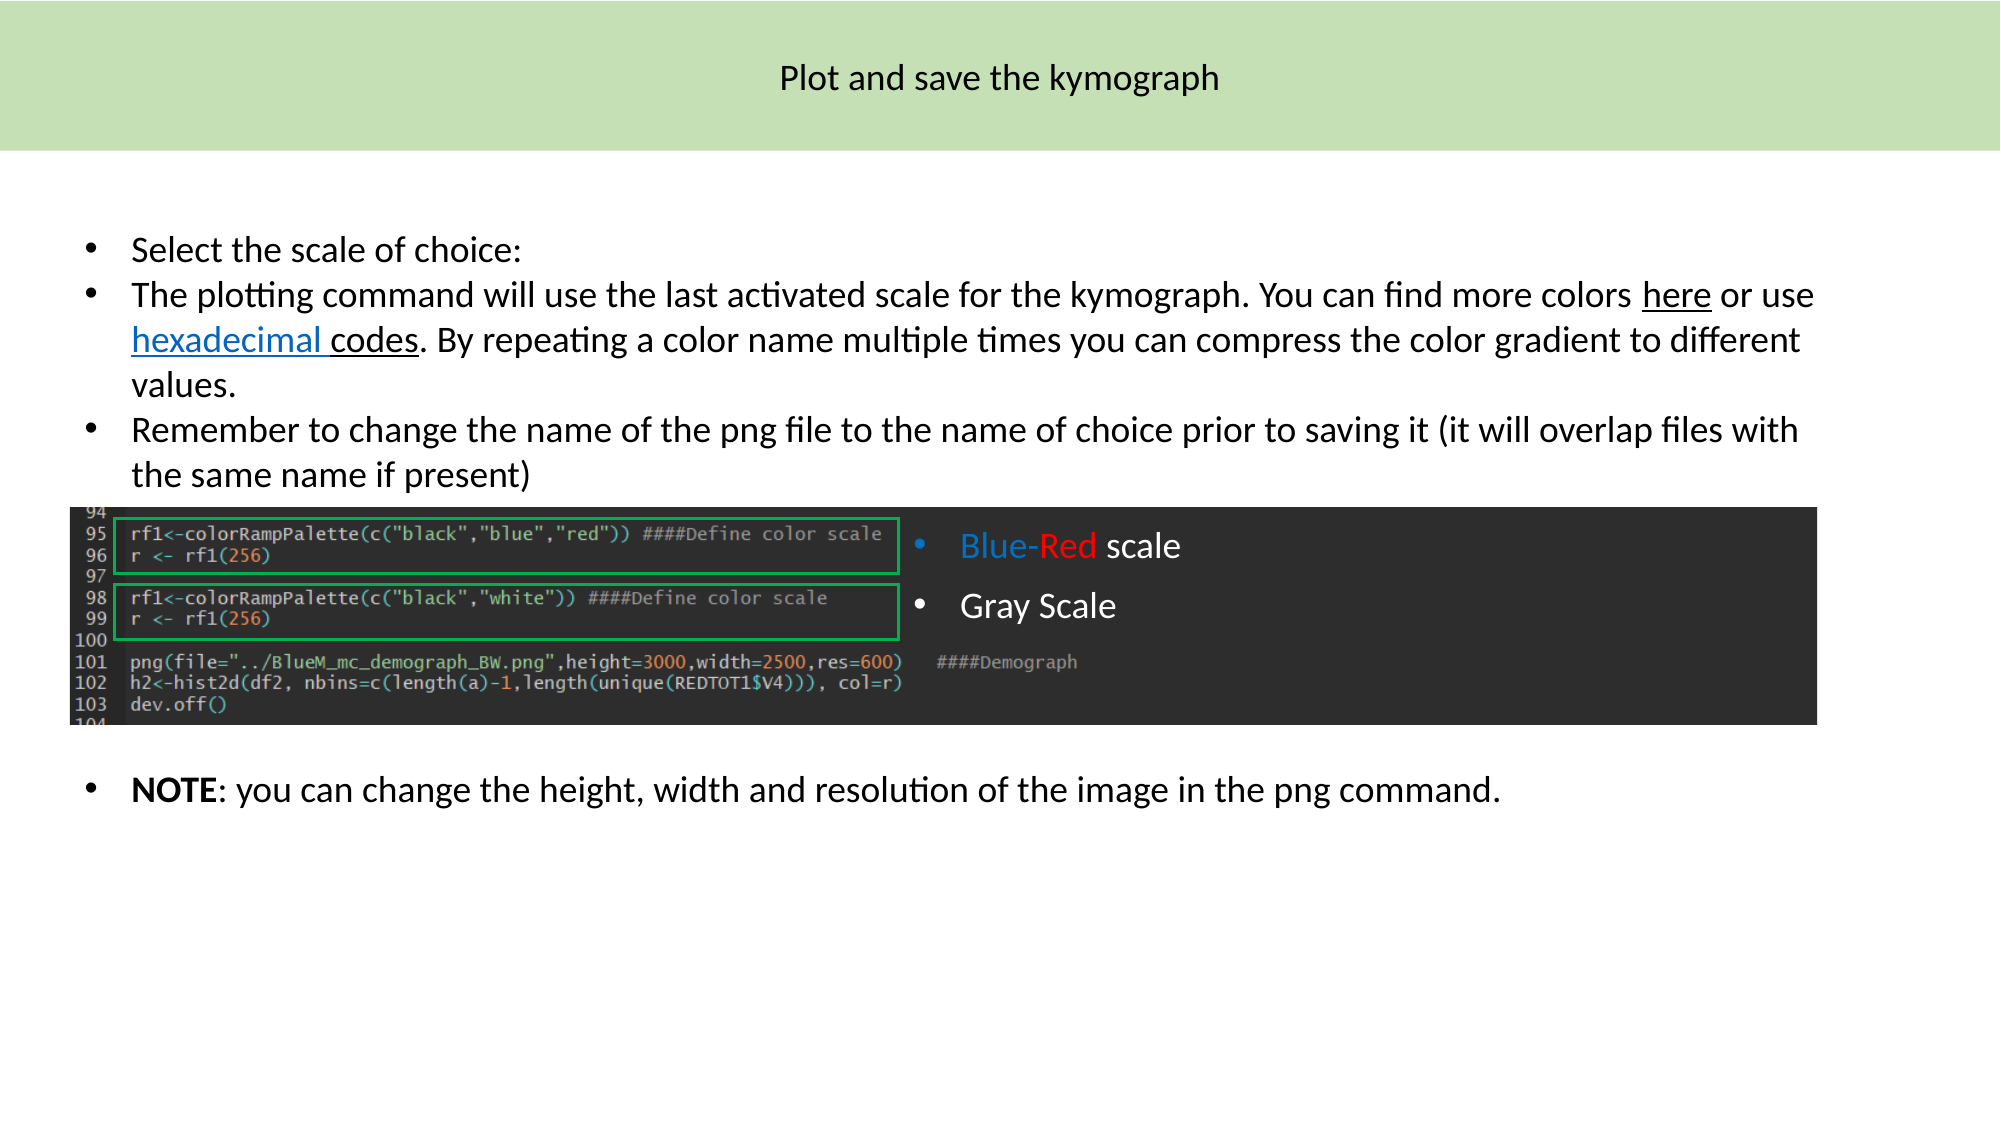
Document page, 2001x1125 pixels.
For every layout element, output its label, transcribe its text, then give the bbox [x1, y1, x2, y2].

text_box Select the scale of choice: The plotting command will use the last activated scale for the kymograph. You can find more colors here or use hexadecimal codes. By repeating a color name multiple times you can compress the color gradient to different values. Remember to change the name of the png file to the name of choice prior to saving it (it will overlap files with the same name if present) NOTE: you can change the height, width and resolution of the image in the png command. [69, 217, 1850, 908]
picture [69, 507, 1818, 725]
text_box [69, 507, 1817, 724]
text_box Plot and save the kymograph [0, 0, 2000, 151]
